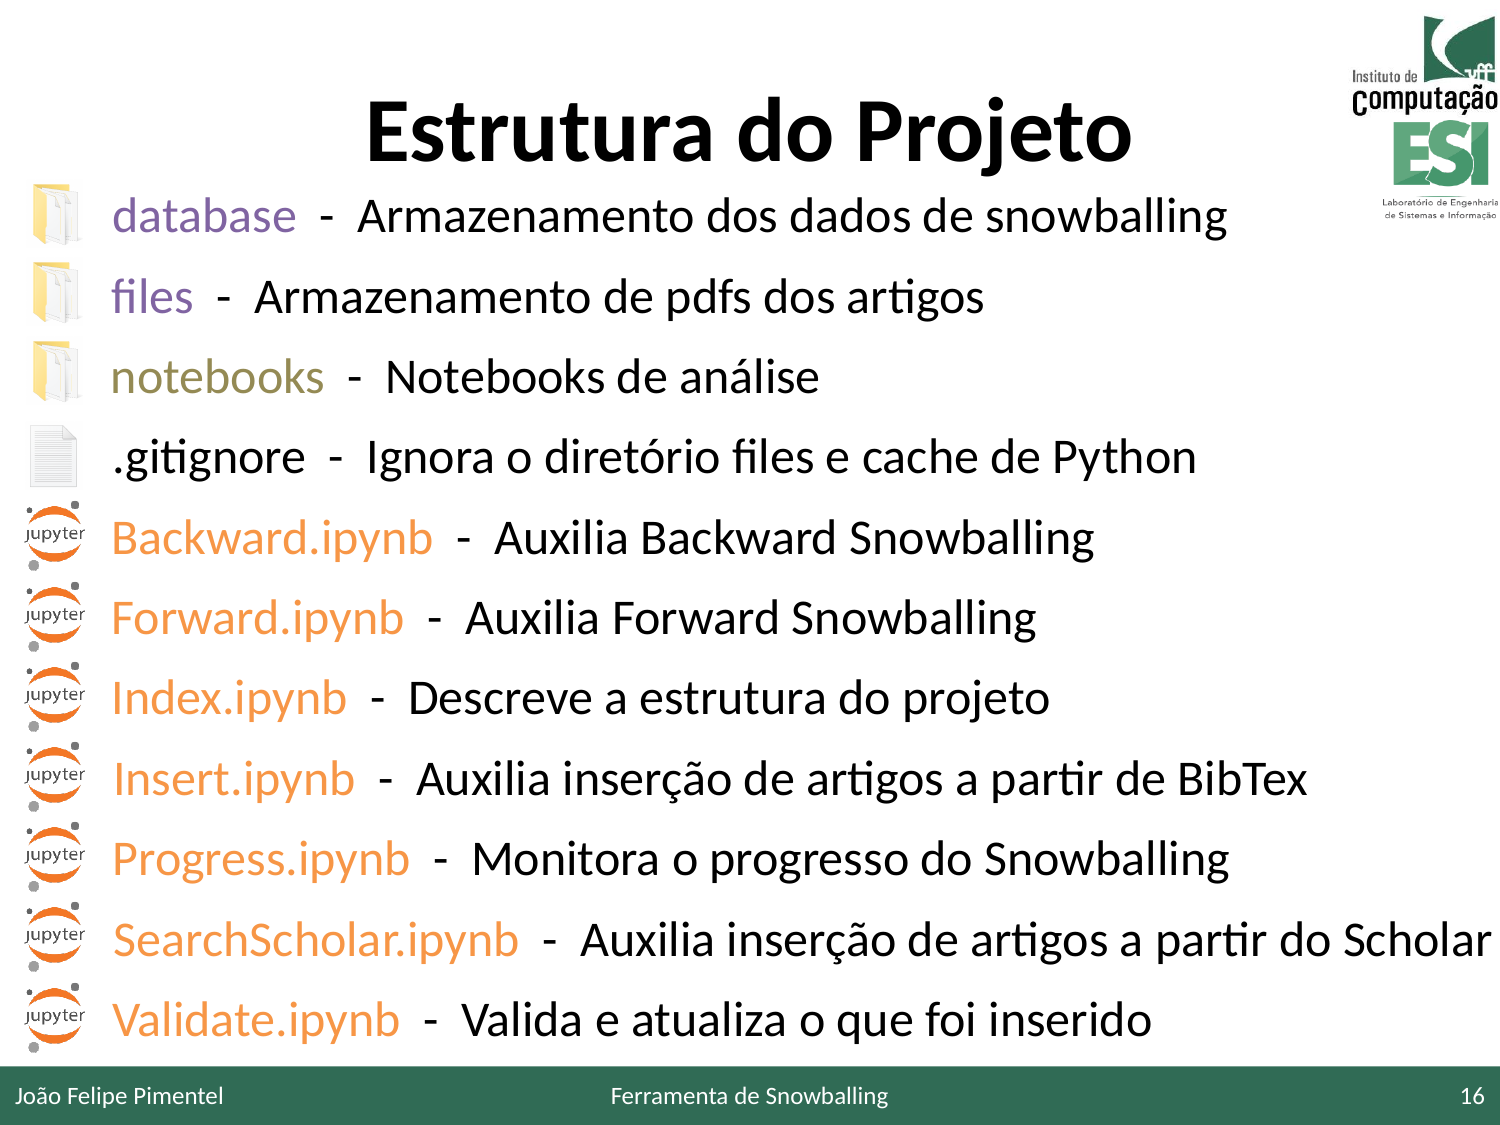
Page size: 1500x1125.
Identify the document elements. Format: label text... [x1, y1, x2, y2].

picture [25, 421, 84, 491]
text_box .gitignore - Ignora o diretório files e cache de Python [98, 416, 1213, 492]
text_box database - Armazenamento dos dados de snowballing [97, 175, 1243, 251]
title Estrutura do Projeto [150, 30, 1350, 219]
picture [25, 179, 83, 248]
picture [16, 978, 93, 1055]
picture [16, 657, 93, 734]
text_box files - Armazenamento de pdfs dos artigos [97, 255, 1001, 331]
picture [16, 738, 93, 814]
text_box Validate.ipynb - Valida e atualiza o que foi inserido [97, 979, 1168, 1054]
picture [16, 898, 93, 975]
text_box SearchScholar.ipynb - Auxilia inserção de artigos a partir do Scholar [98, 898, 1500, 974]
picture [16, 577, 93, 654]
picture [25, 335, 83, 405]
picture [16, 497, 93, 574]
text_box Insert.ipynb - Auxilia inserção de artigos a partir de BibTex [98, 738, 1324, 813]
text_box Backward.ipynb - Auxilia Backward Snowballing [96, 496, 1111, 572]
picture [16, 818, 93, 894]
footer Ferramenta de Snowballing [512, 1065, 988, 1125]
text_box Forward.ipynb - Auxilia Forward Snowballing [96, 577, 1053, 653]
text_box Index.ipynb - Descreve a estrutura do projeto [97, 657, 1066, 733]
text_box notebooks - Notebooks de análise [96, 336, 837, 411]
picture [25, 257, 83, 327]
text_box Progress.ipynb - Monitora o progresso do Snowballing [97, 818, 1246, 894]
slide_number João Felipe Pimentel [0, 1065, 350, 1125]
slide_number 16 [1149, 1065, 1500, 1125]
picture [1383, 120, 1498, 220]
